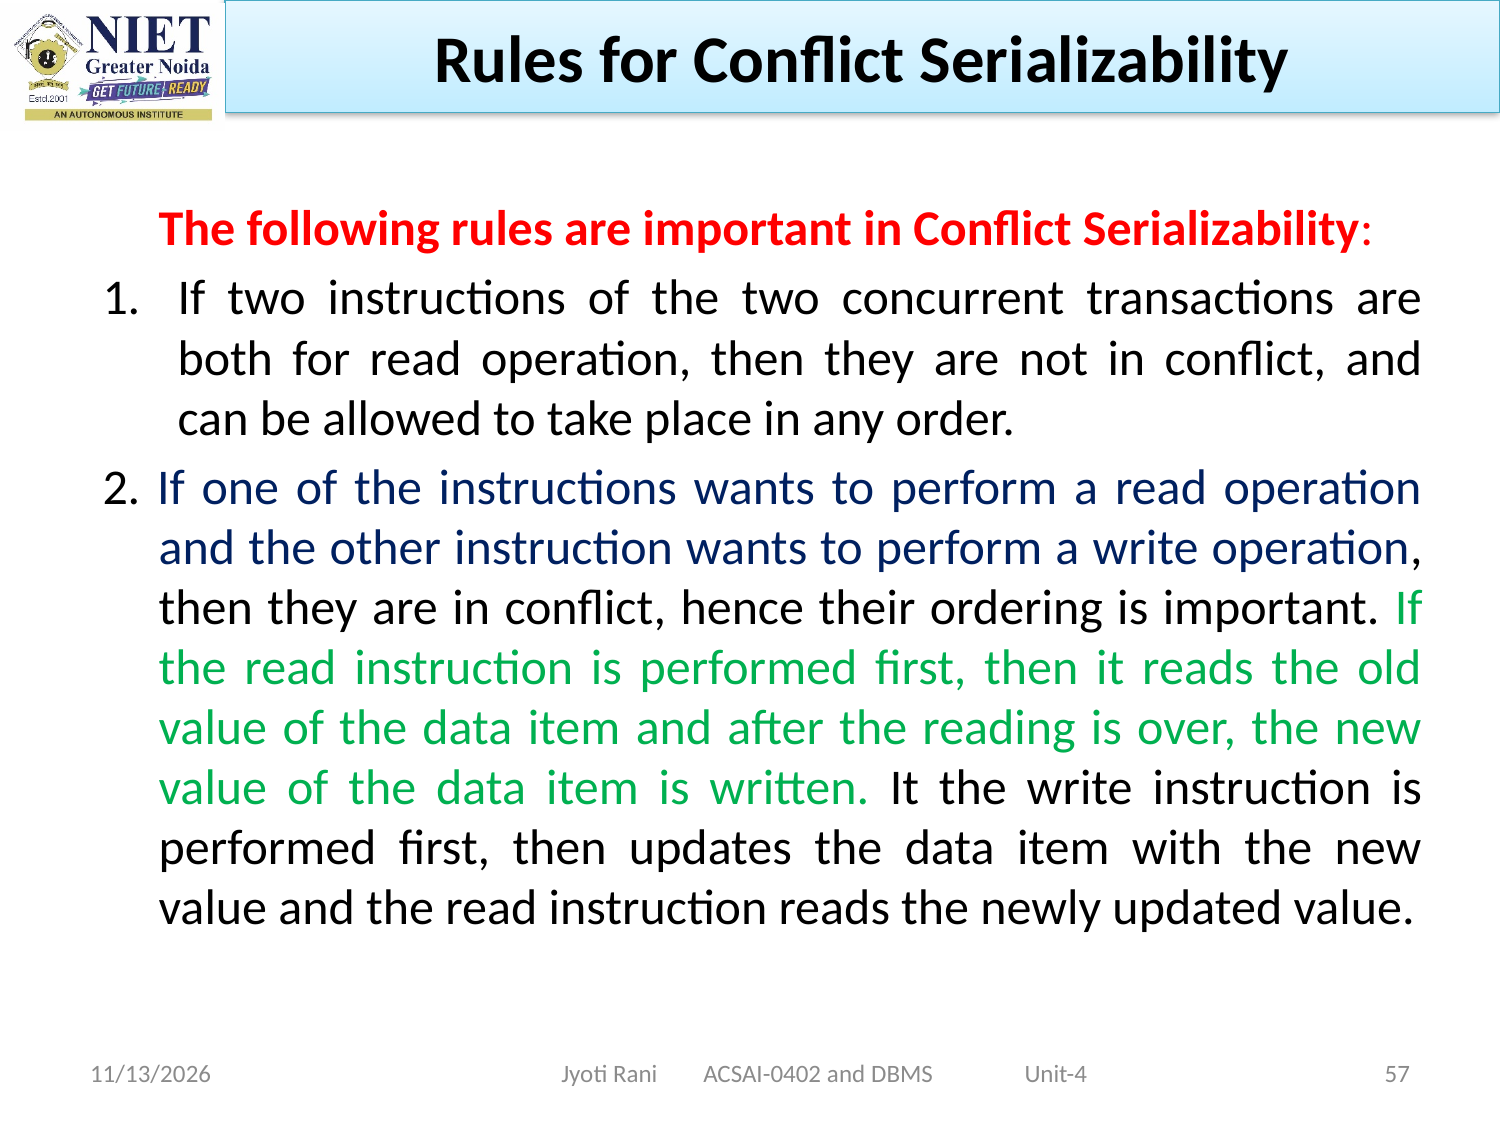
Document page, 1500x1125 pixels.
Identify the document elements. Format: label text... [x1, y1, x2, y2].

list The following rules are important in Conflict Serializability: If two instructions of the two concurrent transactions are both for read operation, then they are not in conflict, and can be allowed to take place in any order. 2. If one of the instructions wants to perform a read operation and the other instruction wants to perform a write operation, then they are in conflict, hence their ordering is important. If the read instruction is performed first, then it reads the old value of the data item and after the reading is over, the new value of the data item is written. It the write instruction is performed first, then updates the data item with the new value and the read instruction reads the newly updated value. [87, 187, 1438, 1038]
text_box Rules for Conflict Serializability [224, 0, 1500, 113]
picture [0, 2, 226, 131]
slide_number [75, 1042, 412, 1103]
slide_number 57 [1074, 1042, 1425, 1103]
footer Jyoti Rani ACSAI-0402 and DBMS Unit-4 [412, 1042, 1074, 1103]
